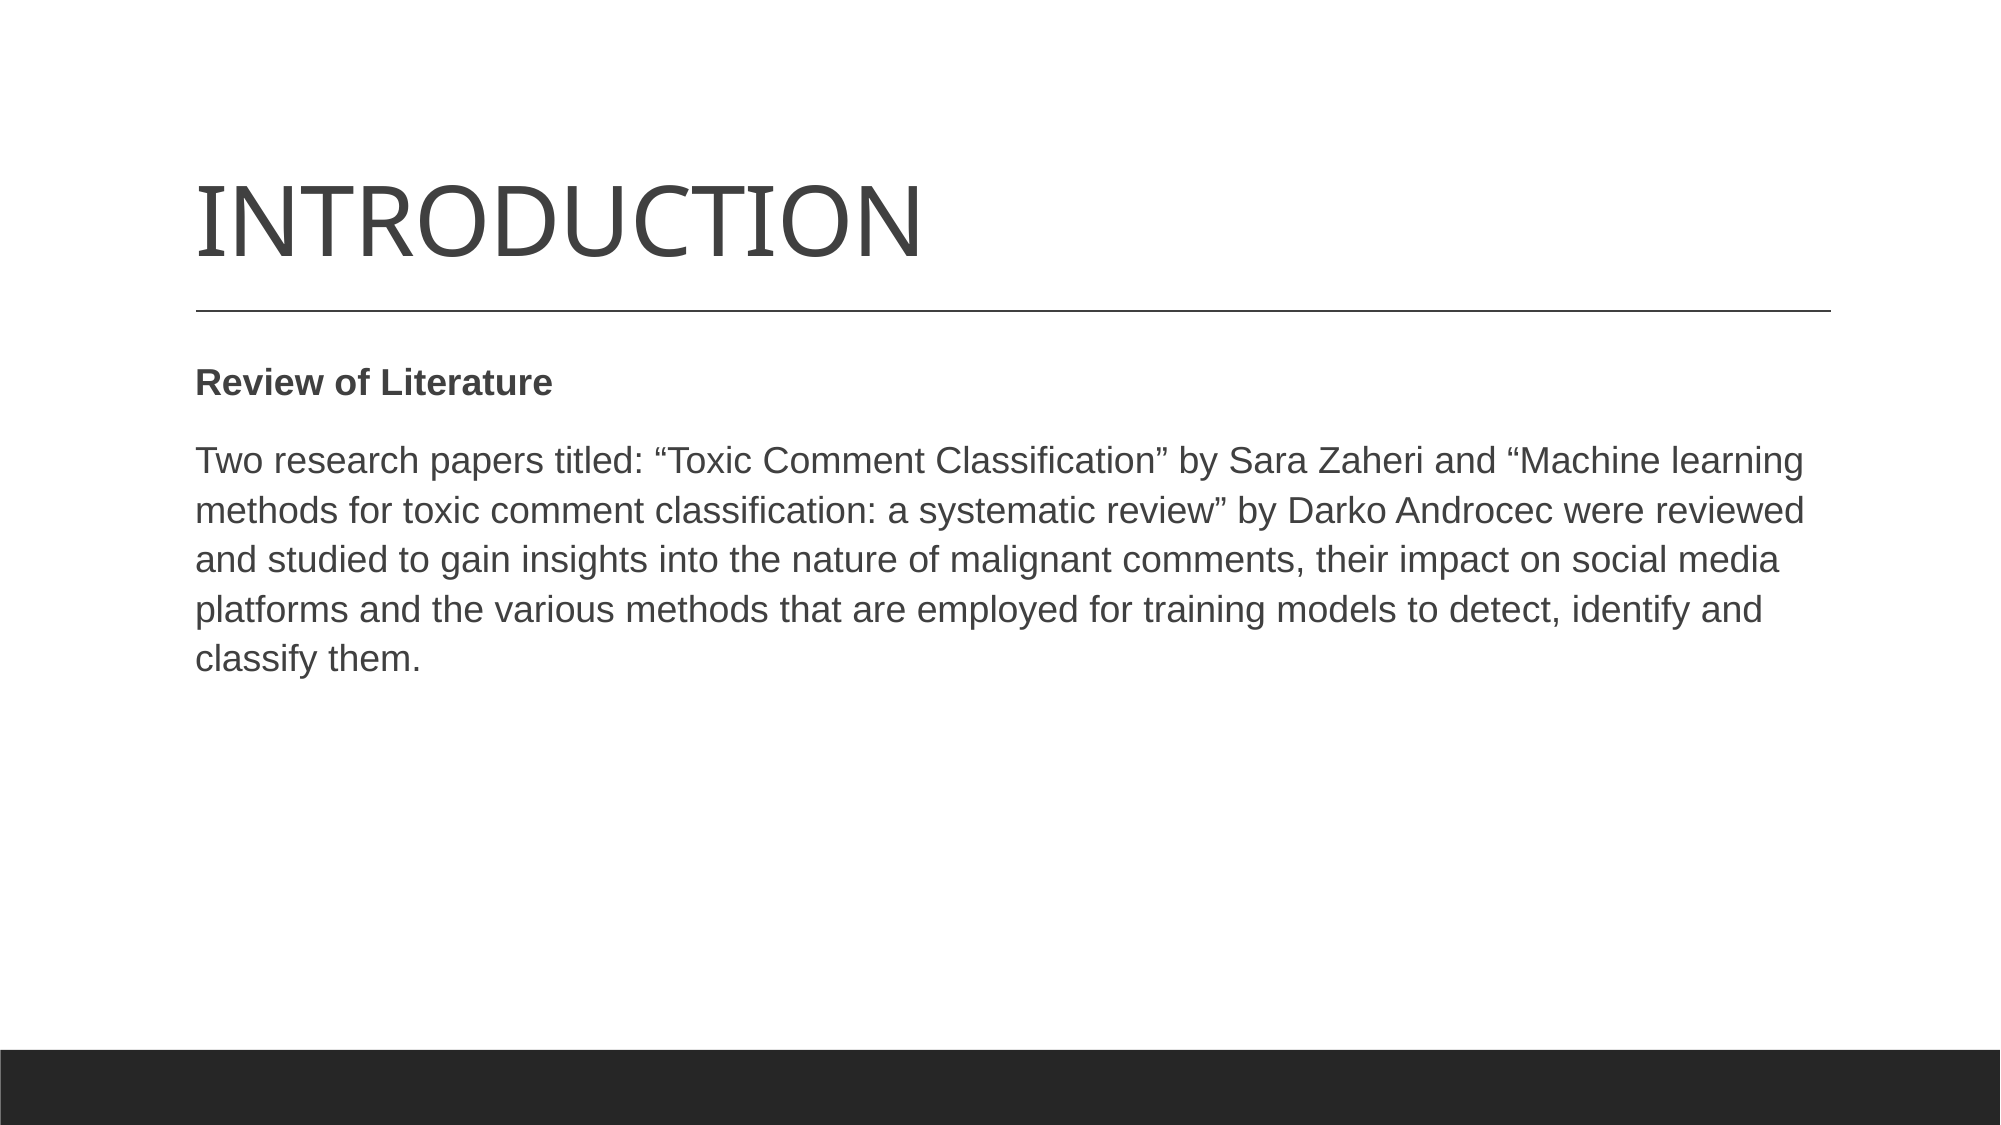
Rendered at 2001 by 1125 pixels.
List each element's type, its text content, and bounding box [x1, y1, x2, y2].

list Review of Literature Two research papers titled: “Toxic Comment Classification” by Sara Zaheri and “Machine learning methods for toxic comment classification: a systematic review” by Darko Androcec were reviewed and studied to gain insights into the nature of malignant comments, their impact on social media platforms and the various methods that are employed for training models to detect, identify and classify them. [180, 345, 1830, 963]
title INTRODUCTION [180, 47, 1830, 285]
